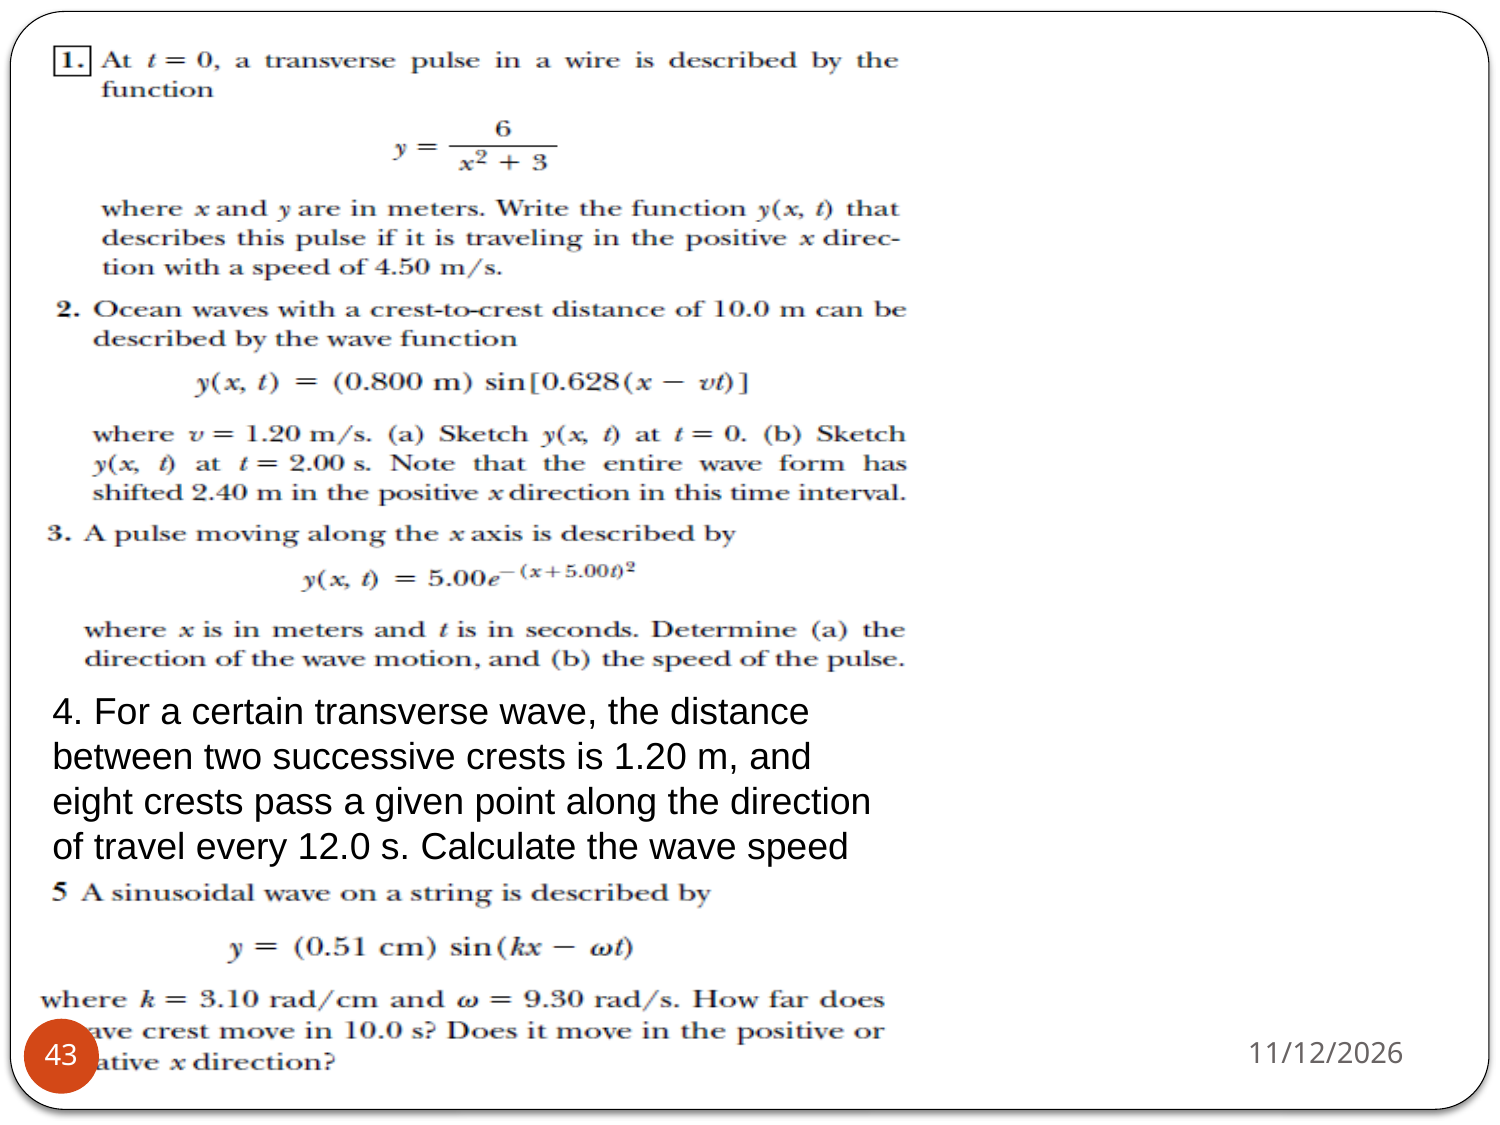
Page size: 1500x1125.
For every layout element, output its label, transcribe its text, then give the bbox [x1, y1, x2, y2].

picture [37, 876, 892, 1079]
picture [49, 37, 926, 288]
picture [37, 292, 922, 676]
slide_number 43 [23, 1034, 31, 1079]
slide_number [1012, 1015, 1419, 1094]
slide_number 43 [41, 1088, 82, 1094]
text_box 4. For a certain transverse wave, the distance between two successive crests is 1.20 m, and eight crests pass a given point along the direction of travel every 12.0 s. Calculate the wave speed [37, 684, 913, 875]
